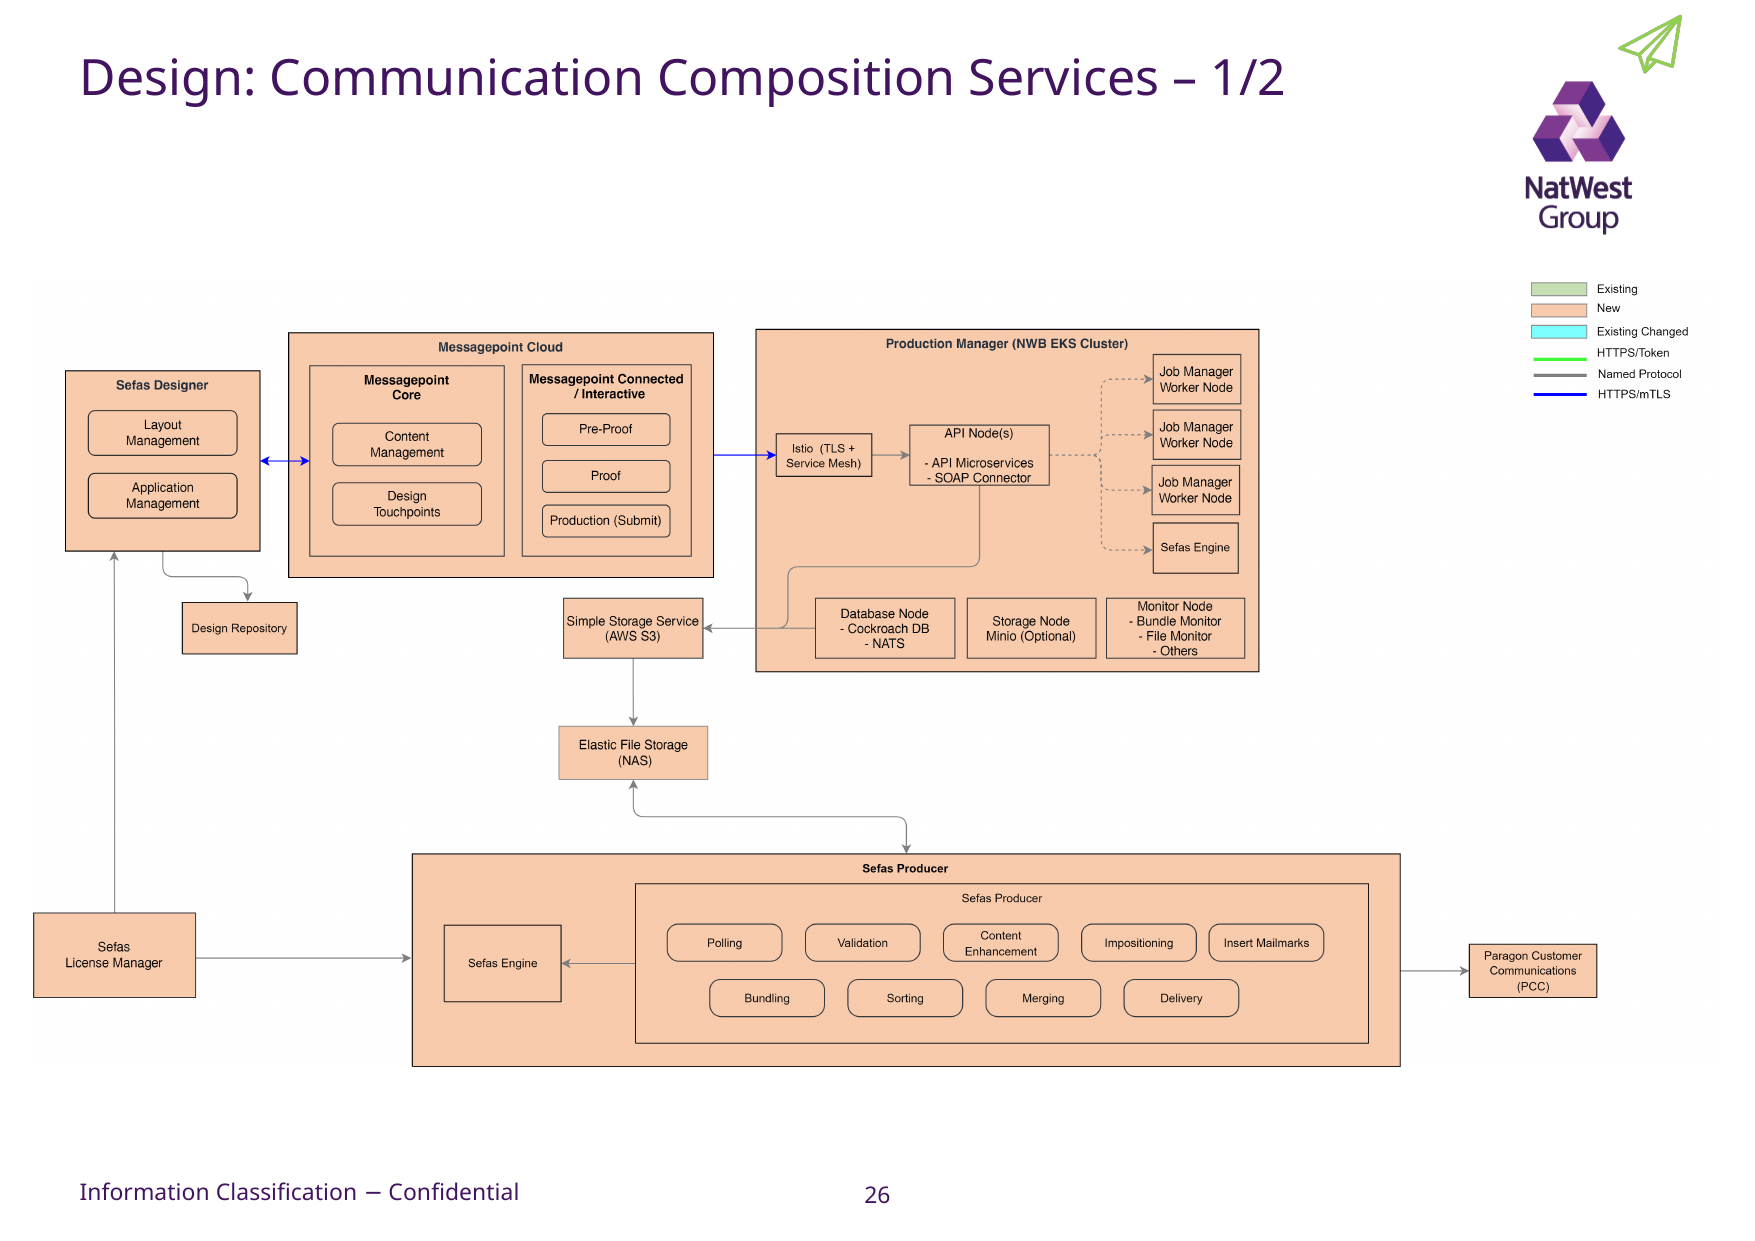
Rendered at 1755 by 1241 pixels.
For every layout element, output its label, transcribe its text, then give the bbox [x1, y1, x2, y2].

title Design: Communication Composition Services – 1/2 [79, 44, 1486, 133]
picture [0, 0, 1755, 1241]
slide_number 26 [829, 1173, 926, 1219]
